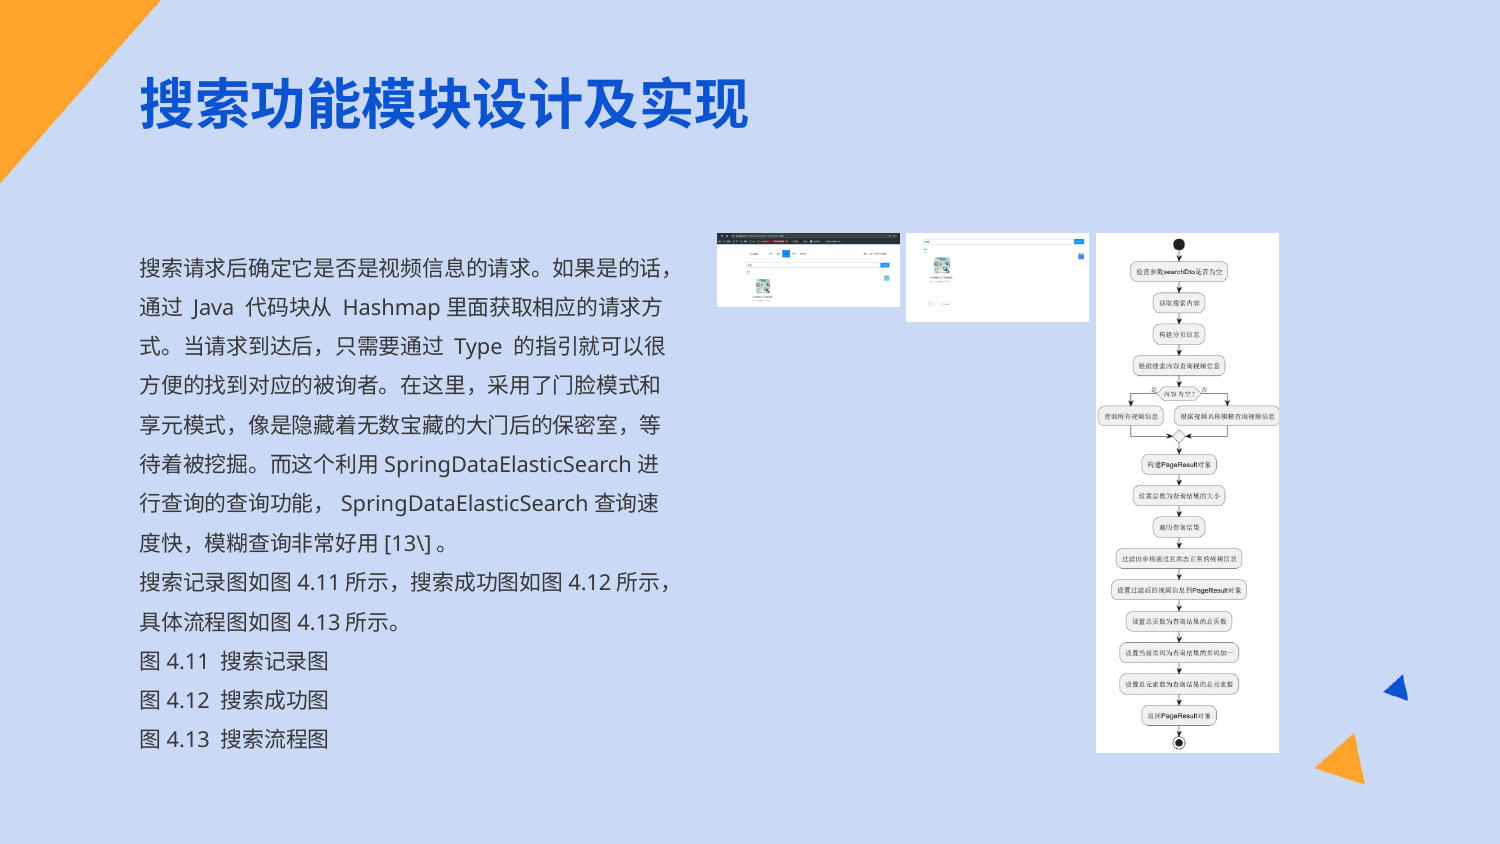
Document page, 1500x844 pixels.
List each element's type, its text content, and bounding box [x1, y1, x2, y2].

text_box 搜索功能模块设计及实现 [125, 57, 1406, 148]
picture [0, 0, 1500, 844]
text_box 搜索请求后确定它是否是视频信息的请求。如果是的话，通过 Java 代码块从 Hashmap里面获取相应的请求方式。当请求到达后，只需要通过 Type 的指引就可以很方便的找到对应的被询者。在这里，采用了门脸模式和享元模式，像是隐藏着无数宝藏的大门后的保密室，等待着被挖掘。而这个利用SpringDataElasticSearch进行查询的查询功能，SpringDataElasticSearch查询速度快，模糊查询非常好用[13\]。 搜索记录图如图4.11所示，搜索成功图如图4.12所示，具体流程图如图4.13所示。 图4.11 搜索记录图 图4.12 搜索成功图 图4.13 搜索流程图 [125, 233, 694, 800]
